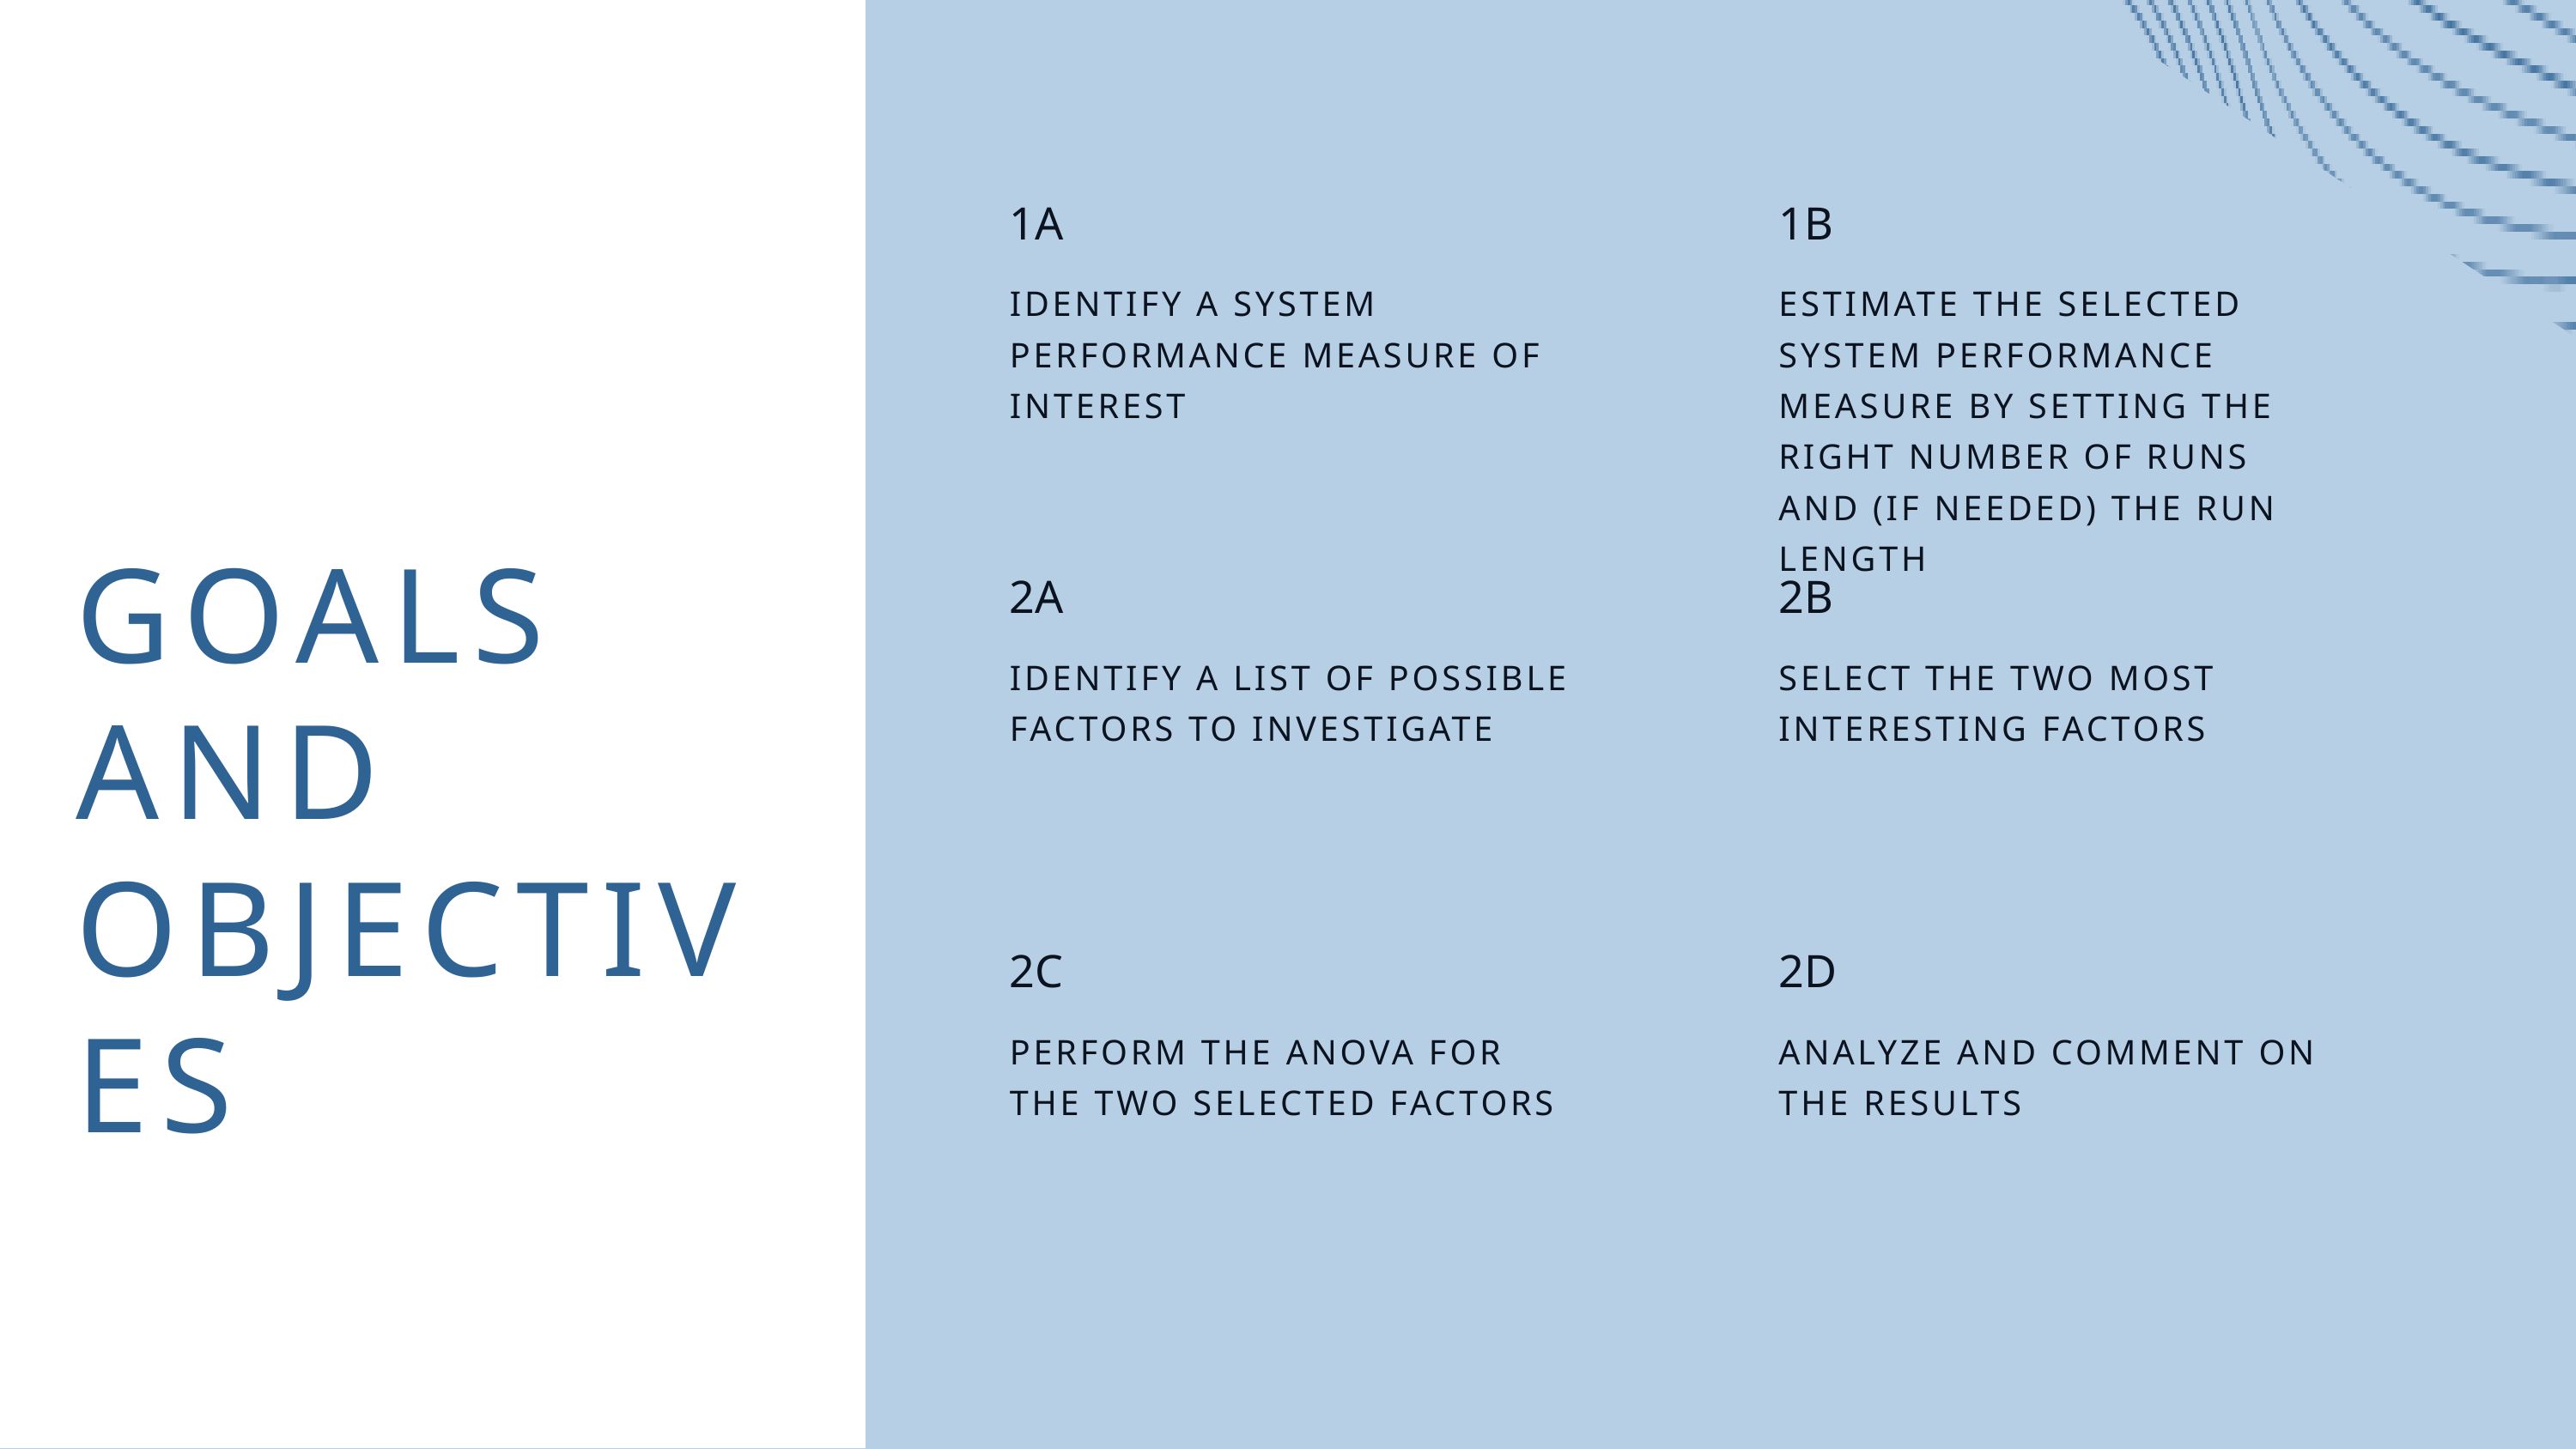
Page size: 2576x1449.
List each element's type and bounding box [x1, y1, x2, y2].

text_box [1009, 937, 1572, 1119]
text_box [1009, 562, 1572, 745]
text_box [1778, 189, 2342, 524]
text_box [1778, 562, 2342, 745]
text_box [2068, 0, 2576, 338]
text_box [0, 0, 866, 1449]
text_box [1009, 189, 1572, 422]
text_box [1778, 937, 2342, 1116]
